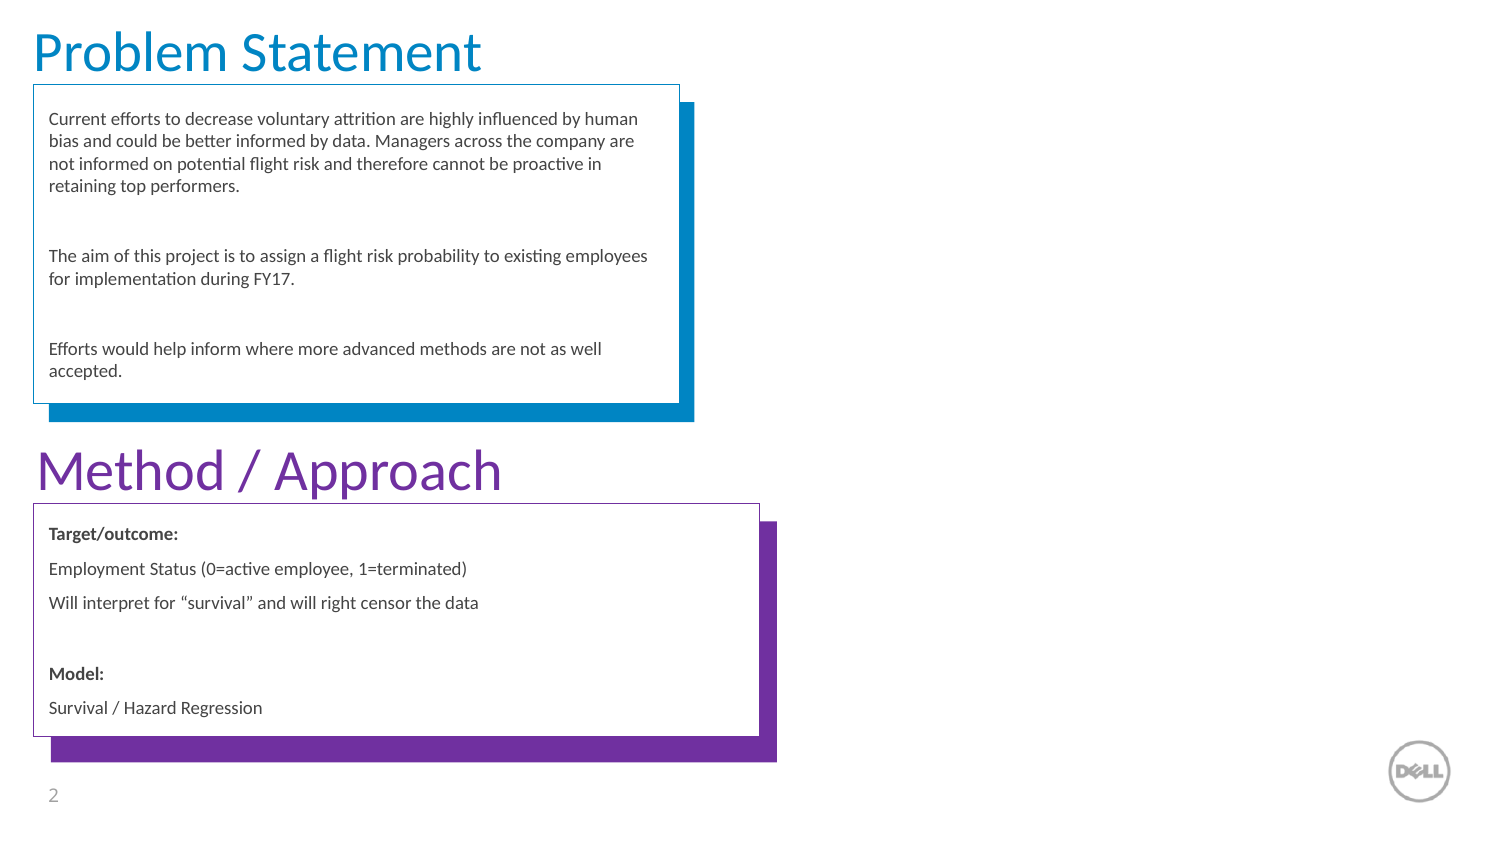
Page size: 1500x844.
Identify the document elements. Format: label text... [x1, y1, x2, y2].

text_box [33, 503, 778, 763]
text_box Method / Approach [36, 439, 818, 549]
picture [1380, 732, 1458, 810]
text_box Problem Statement [33, 22, 608, 83]
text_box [33, 84, 695, 423]
